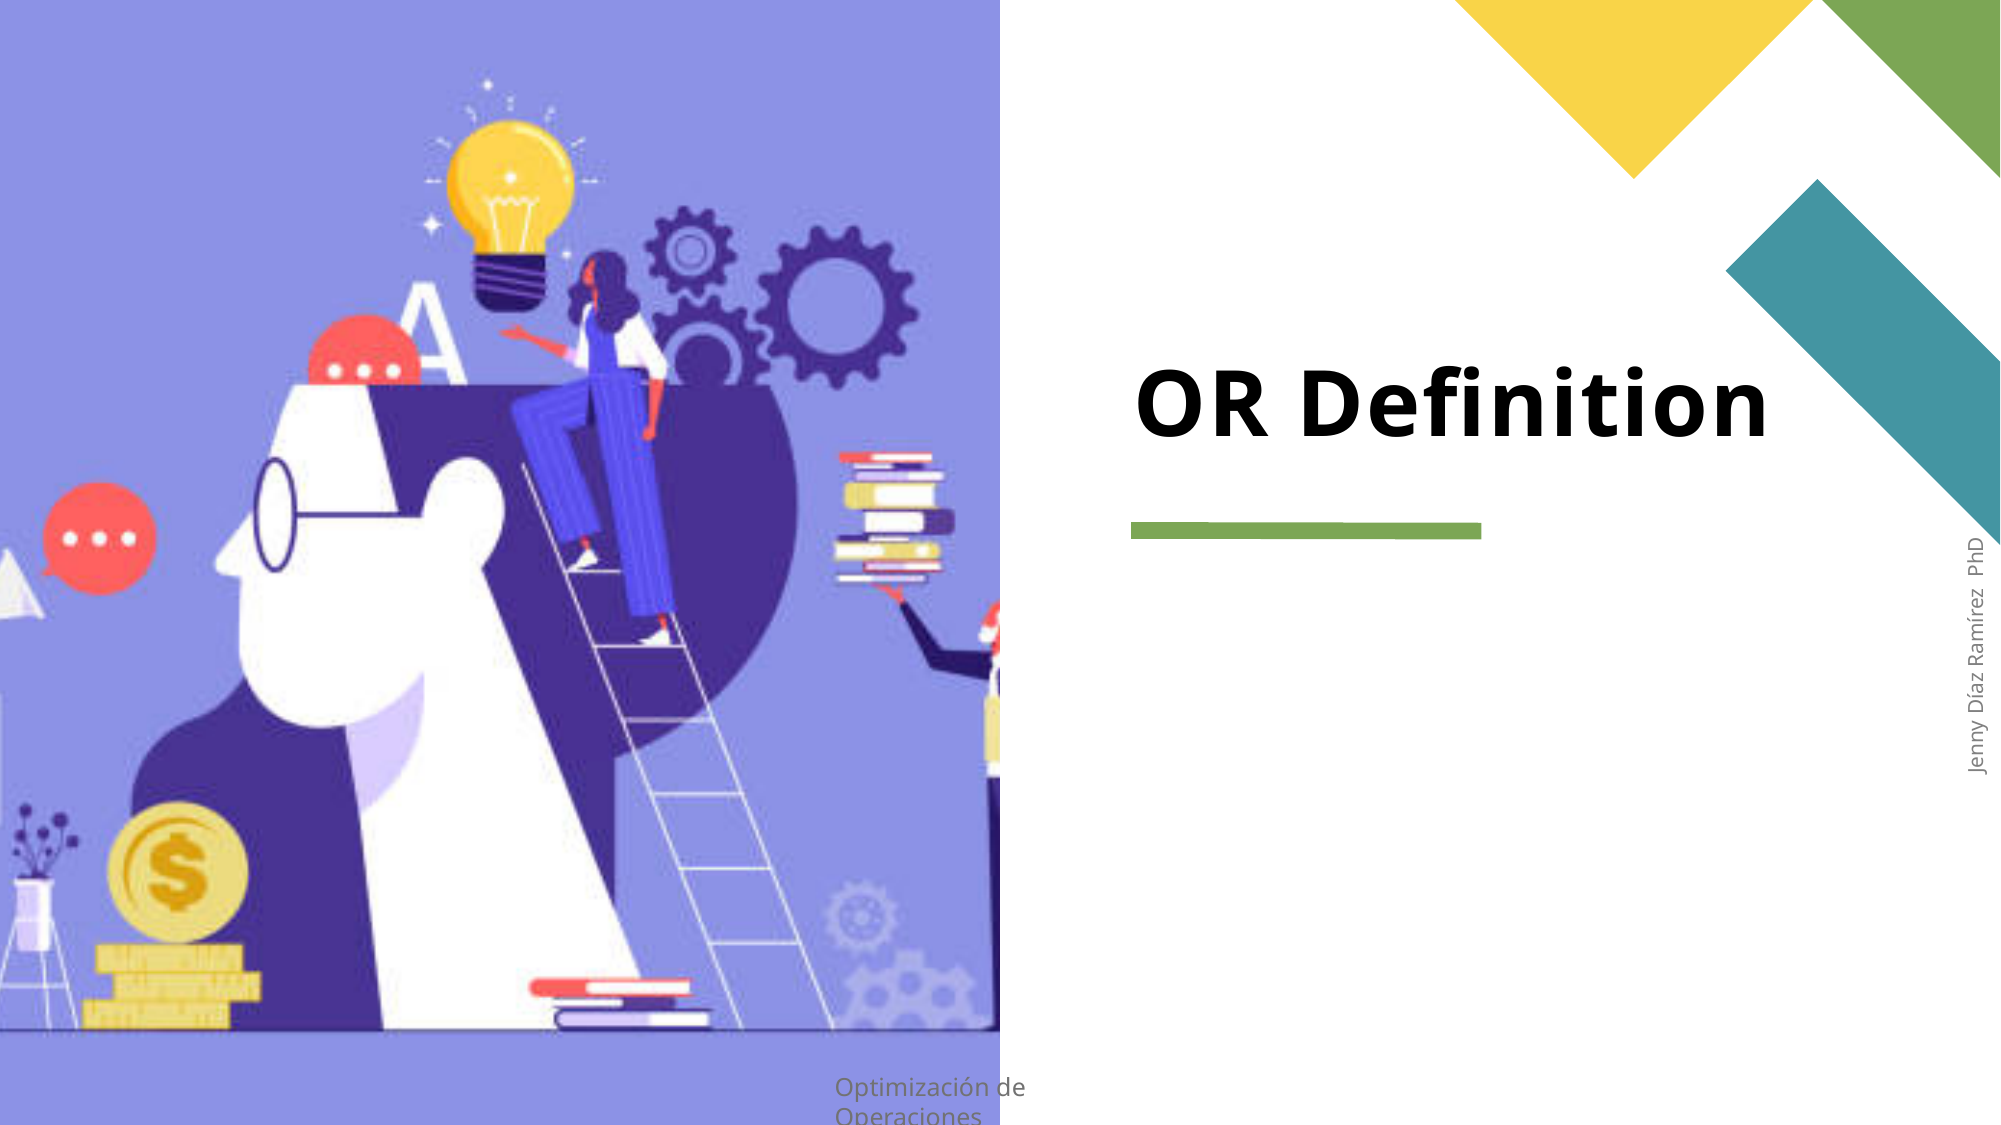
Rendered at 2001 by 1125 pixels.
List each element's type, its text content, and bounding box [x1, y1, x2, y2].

text_box Optimización de Operaciones [1000, 1064, 1180, 1105]
title OR Definition [1133, 356, 1938, 457]
picture [0, 0, 1000, 1125]
